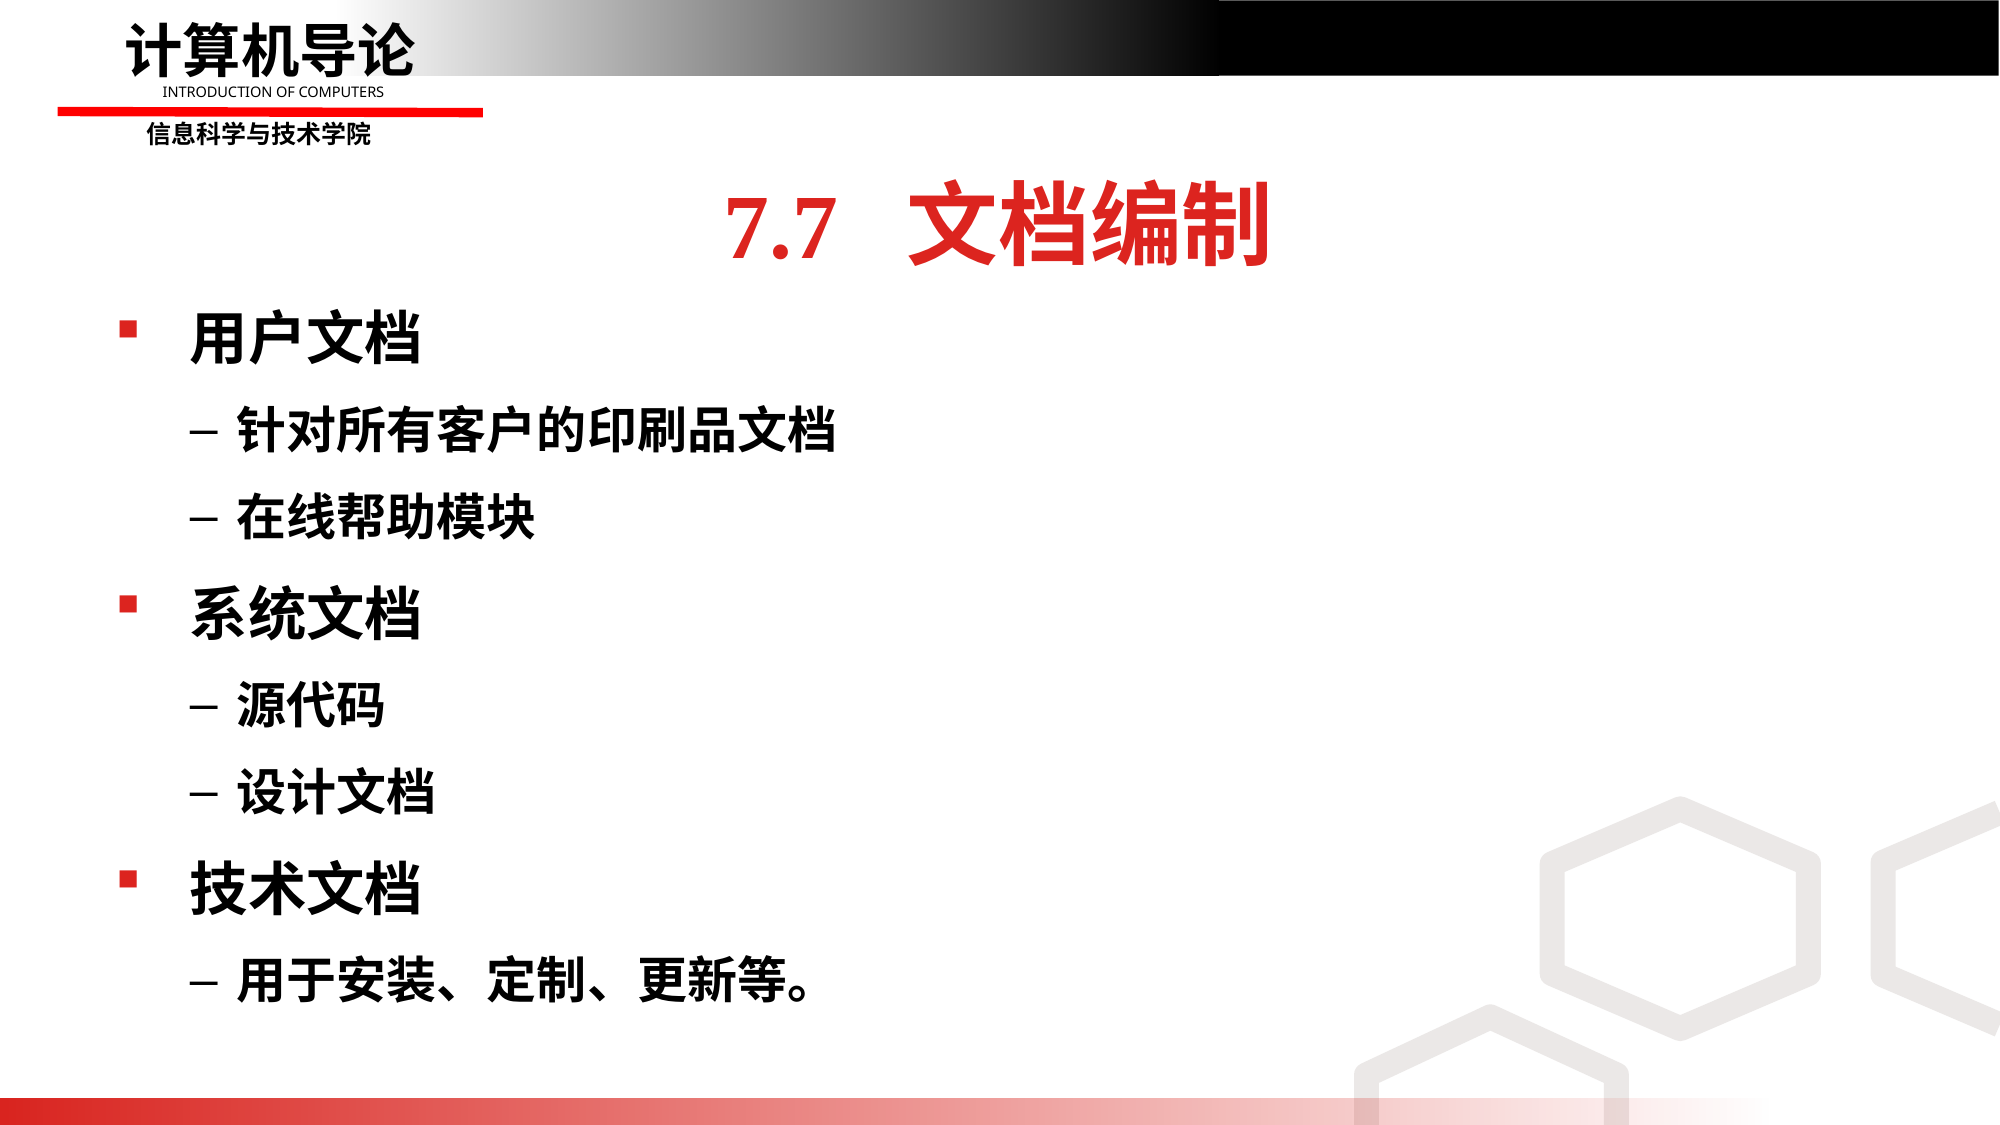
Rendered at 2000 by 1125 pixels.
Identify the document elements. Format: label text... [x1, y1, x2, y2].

list 用户文档 针对所有客户的印刷品文档 在线帮助模块 系统文档 源代码 设计文档 技术文档 用于安装、定制、更新等。 [99, 262, 1900, 1071]
text_box 7.7 文档编制 [99, 172, 1898, 271]
